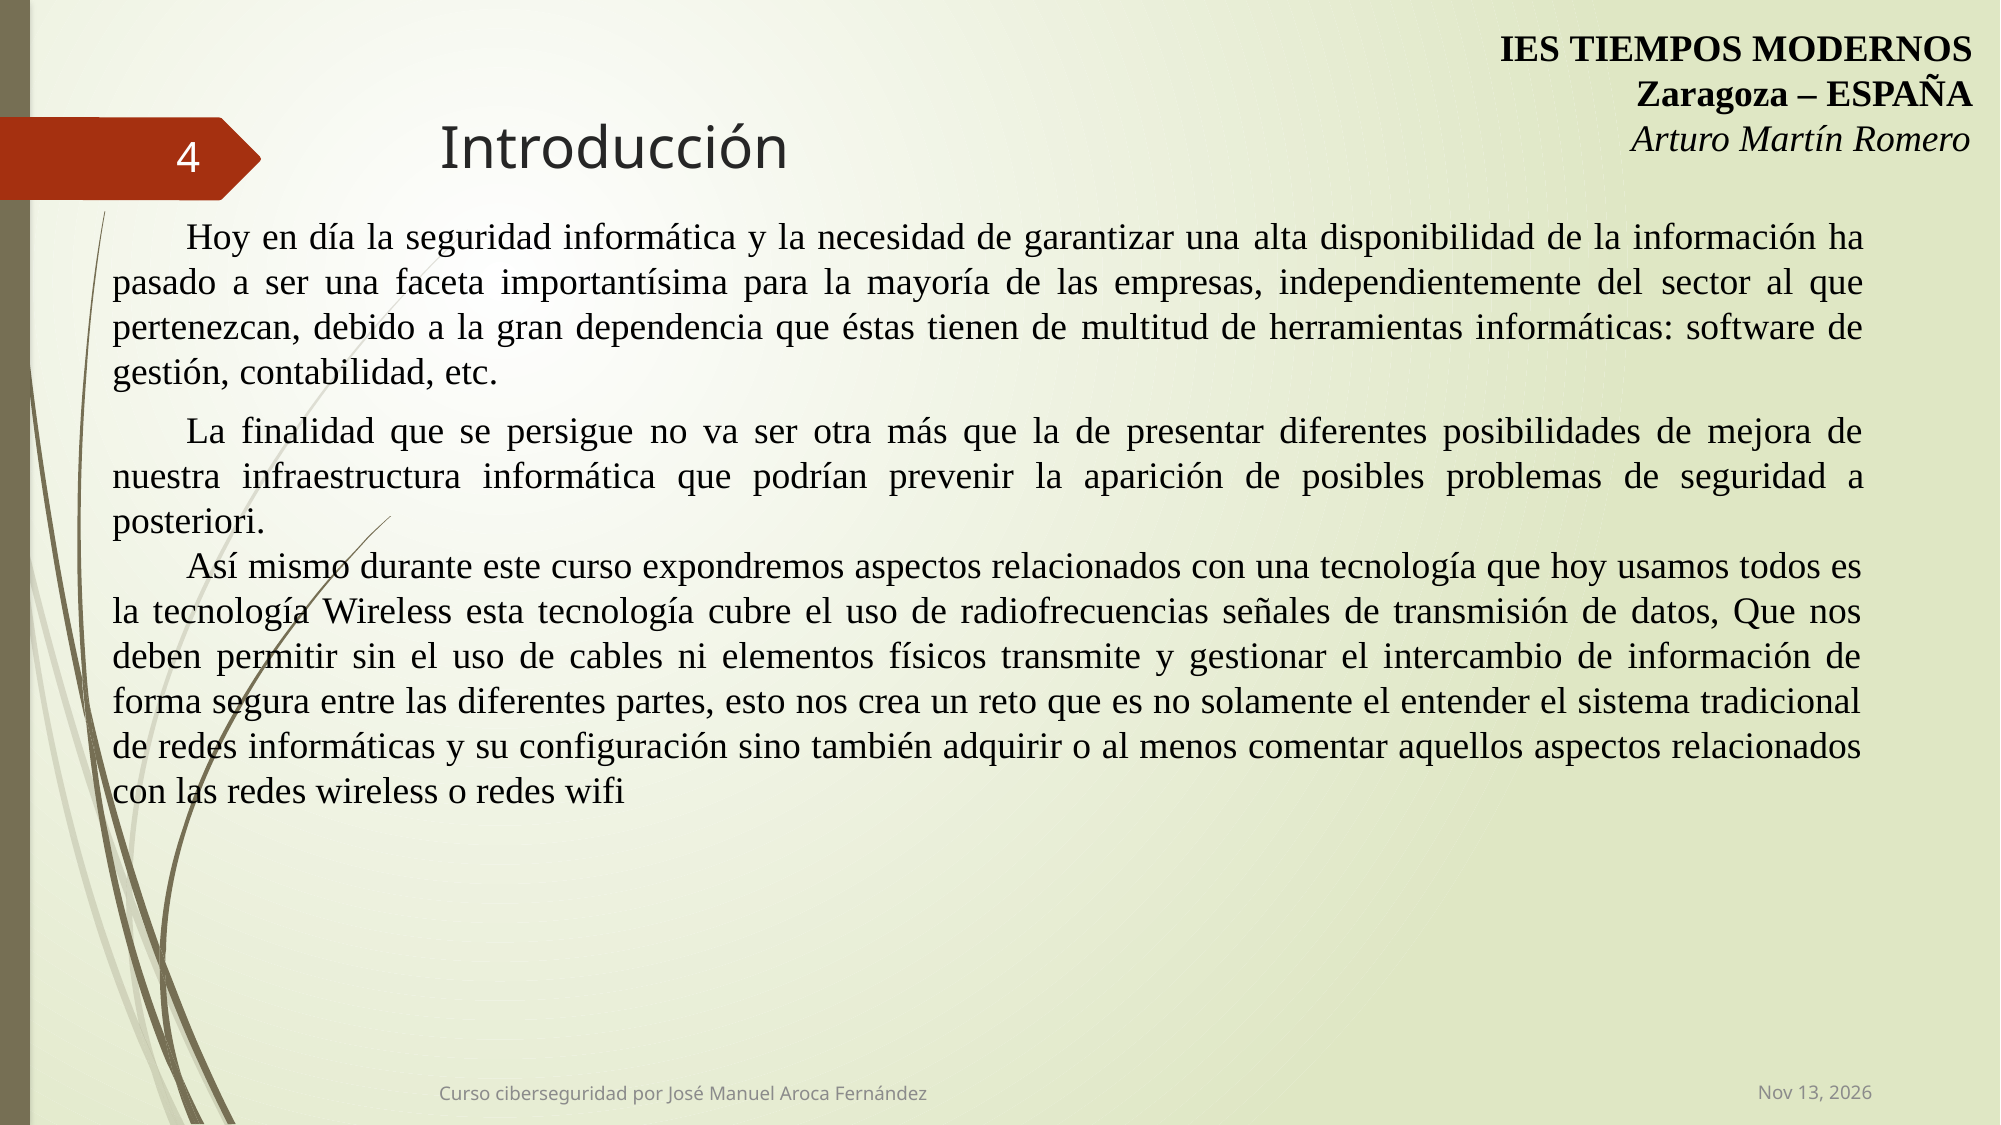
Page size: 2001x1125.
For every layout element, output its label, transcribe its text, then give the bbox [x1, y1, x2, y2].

title Introducción [425, 102, 1888, 172]
slide_number 21-Jan-22 [1699, 1063, 1888, 1125]
text_box Hoy en día la seguridad informática y la necesidad de garantizar una alta disponibilidad de la información ha pasado a ser una faceta importantísima para la mayoría de las empresas, independientemente del sector al que pertenezcan, debido a la gran dependencia que éstas tienen de multitud de herramientas informáticas: software de gestión, contabilidad, etc. [0, 204, 1913, 398]
footer Curso ciberseguridad por José Manuel Aroca Fernández [424, 1064, 1675, 1125]
slide_number 4 [87, 129, 216, 190]
text_box IES TIEMPOS MODERNOS Zaragoza – ESPAÑA Arturo Martín Romero [964, 16, 2000, 167]
text_box La finalidad que se persigue no va ser otra más que la de presentar diferentes posibilidades de mejora de nuestra infraestructura informática que podrían prevenir la aparición de posibles problemas de seguridad a posteriori. Así mismo durante este curso expondremos aspectos relacionados con una tecnología que hoy usamos todos es la tecnología Wireless esta tecnología cubre el uso de radiofrecuencias señales de transmisión de datos, Que nos deben permitir sin el uso de cables ni elementos físicos transmite y gestionar el intercambio de información de forma segura entre las diferentes partes, esto nos crea un reto que es no solamente el entender el sistema tradicional de redes informáticas y su configuración sino también adquirir o al menos comentar aquellos aspectos relacionados con las redes wireless o redes wifi [0, 398, 1913, 819]
